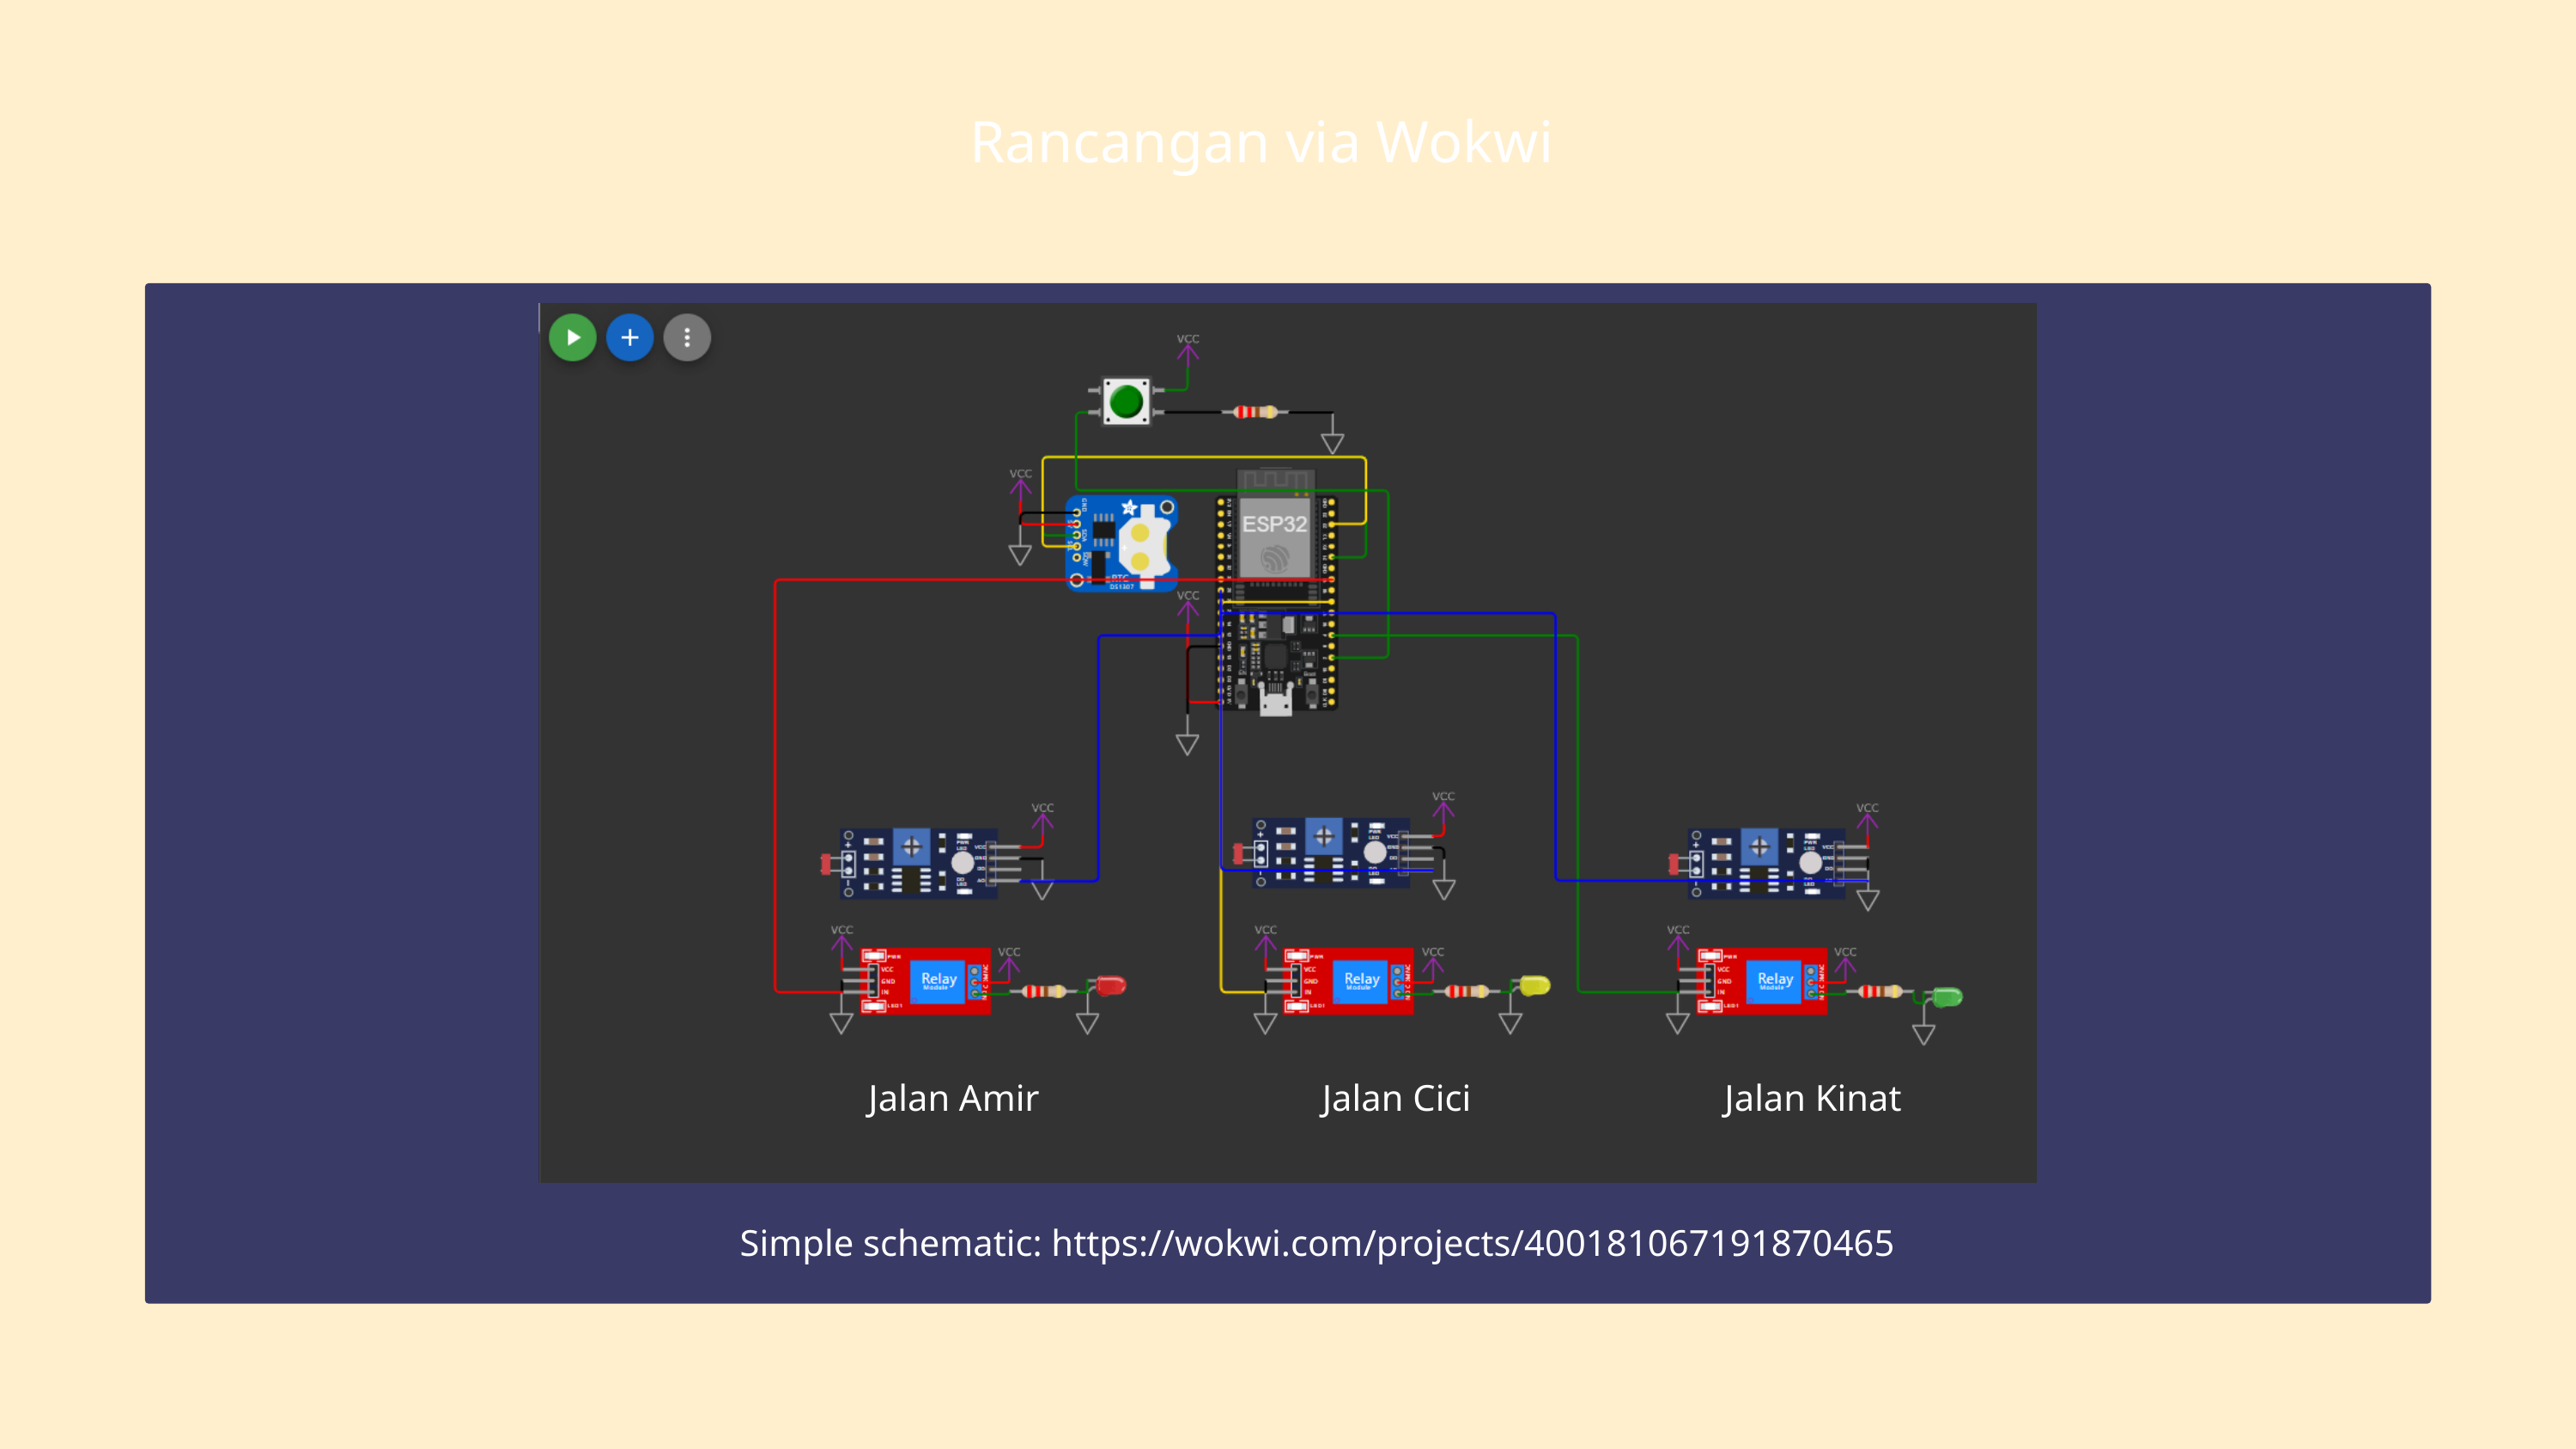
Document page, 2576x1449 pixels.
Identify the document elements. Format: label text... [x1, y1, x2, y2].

text_box Rancangan via Wokwi [906, 105, 1618, 174]
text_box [144, 282, 2432, 1304]
